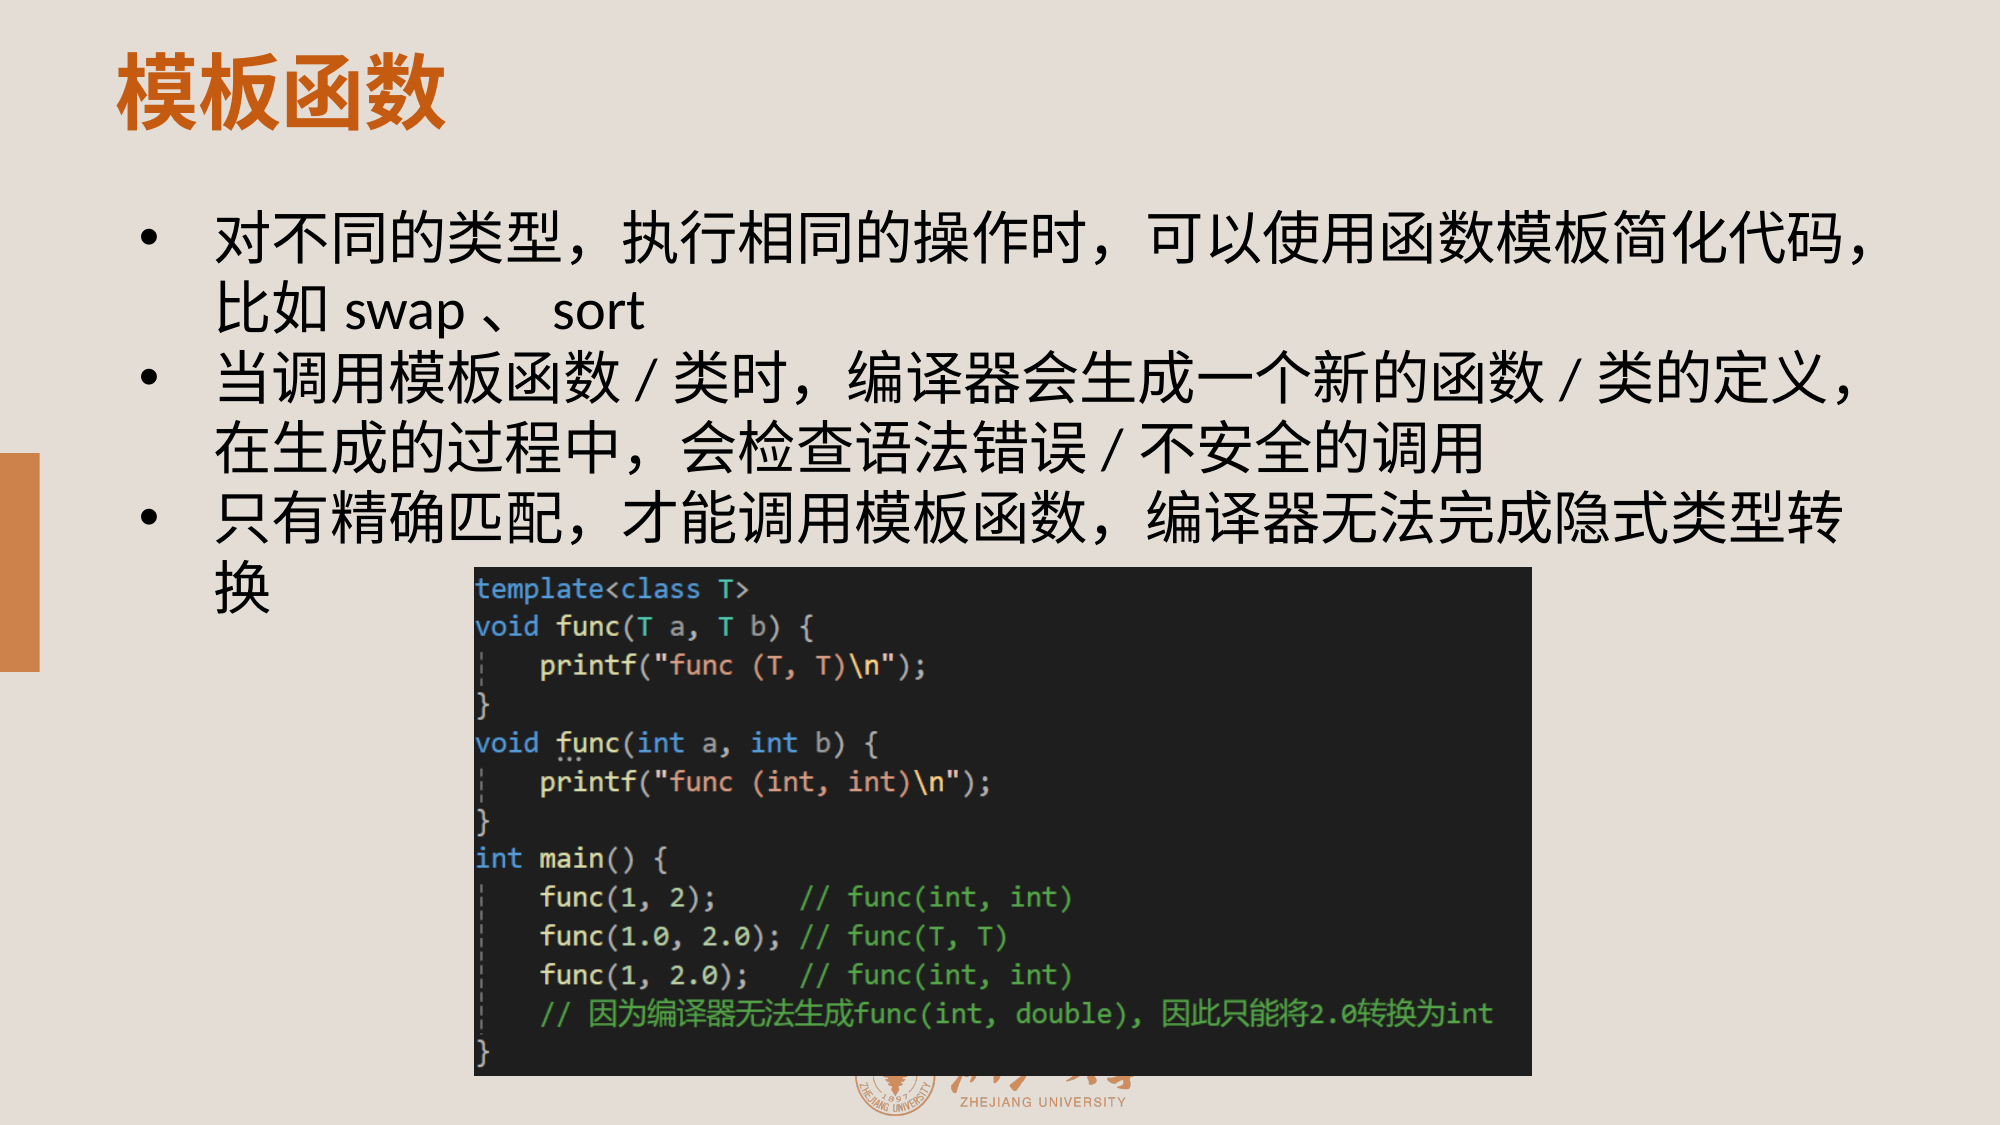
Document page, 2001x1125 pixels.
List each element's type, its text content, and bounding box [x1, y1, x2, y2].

text_box [0, 452, 41, 673]
text_box 对不同的类型，执行相同的操作时，可以使用函数模板简化代码，比如swap、sort 当调用模板函数/类时，编译器会生成一个新的函数/类的定义，在生成的过程中，会检查语法错误/不安全的调用 只有精确匹配，才能调用模板函数，编译器无法完成隐式类型转换 [124, 193, 1882, 629]
text_box 模板函数 [100, 32, 523, 148]
picture [474, 567, 1532, 1116]
